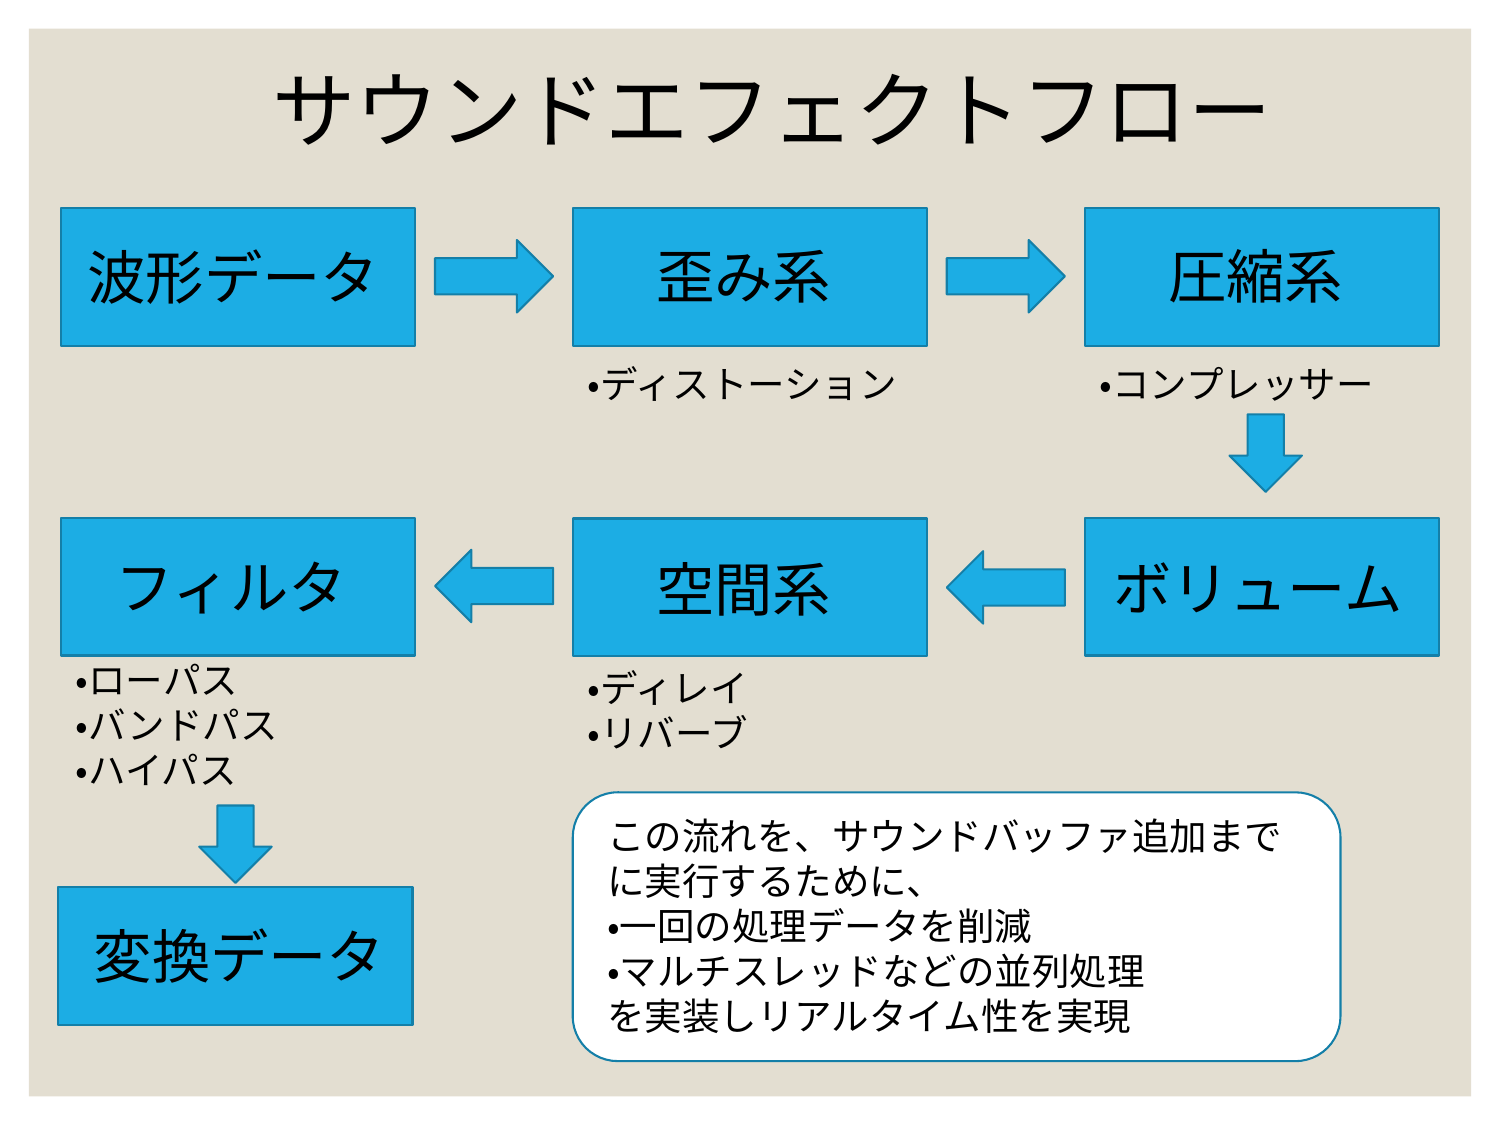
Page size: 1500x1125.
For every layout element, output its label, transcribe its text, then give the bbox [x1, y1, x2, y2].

text_box ・ディレイ ・リバーブ [572, 657, 839, 763]
text_box [1228, 414, 1303, 493]
text_box [57, 886, 414, 1026]
text_box [945, 239, 1066, 314]
text_box この流れを、サウンドバッファ追加までに実行するために、 ・一回の処理データを削減 ・マルチスレッドなどの並列処理 を実装しリアルタイム性を実現 [592, 805, 1304, 1046]
text_box [572, 517, 928, 657]
text_box ・ディストーション [572, 353, 947, 414]
text_box [571, 791, 1342, 1063]
text_box [1084, 207, 1440, 347]
text_box [1084, 517, 1440, 657]
text_box [572, 207, 928, 347]
text_box ・コンプレッサー [1084, 353, 1420, 414]
text_box 変換データ [79, 913, 407, 998]
text_box 歪み系 [641, 233, 859, 319]
text_box [434, 548, 555, 624]
text_box [60, 517, 416, 657]
text_box 波形データ [72, 234, 413, 319]
text_box 圧縮系 [1153, 233, 1371, 319]
text_box フィルタ [100, 544, 376, 629]
text_box [198, 804, 273, 884]
text_box 空間系 [641, 545, 866, 631]
text_box [433, 239, 554, 314]
text_box [946, 550, 1066, 625]
text_box サウンドエフェクトフロー [257, 50, 1302, 166]
text_box ・ローパス ・バンドパス ・ハイパス [60, 649, 327, 800]
text_box ボリューム [1098, 544, 1434, 630]
text_box [60, 207, 416, 347]
